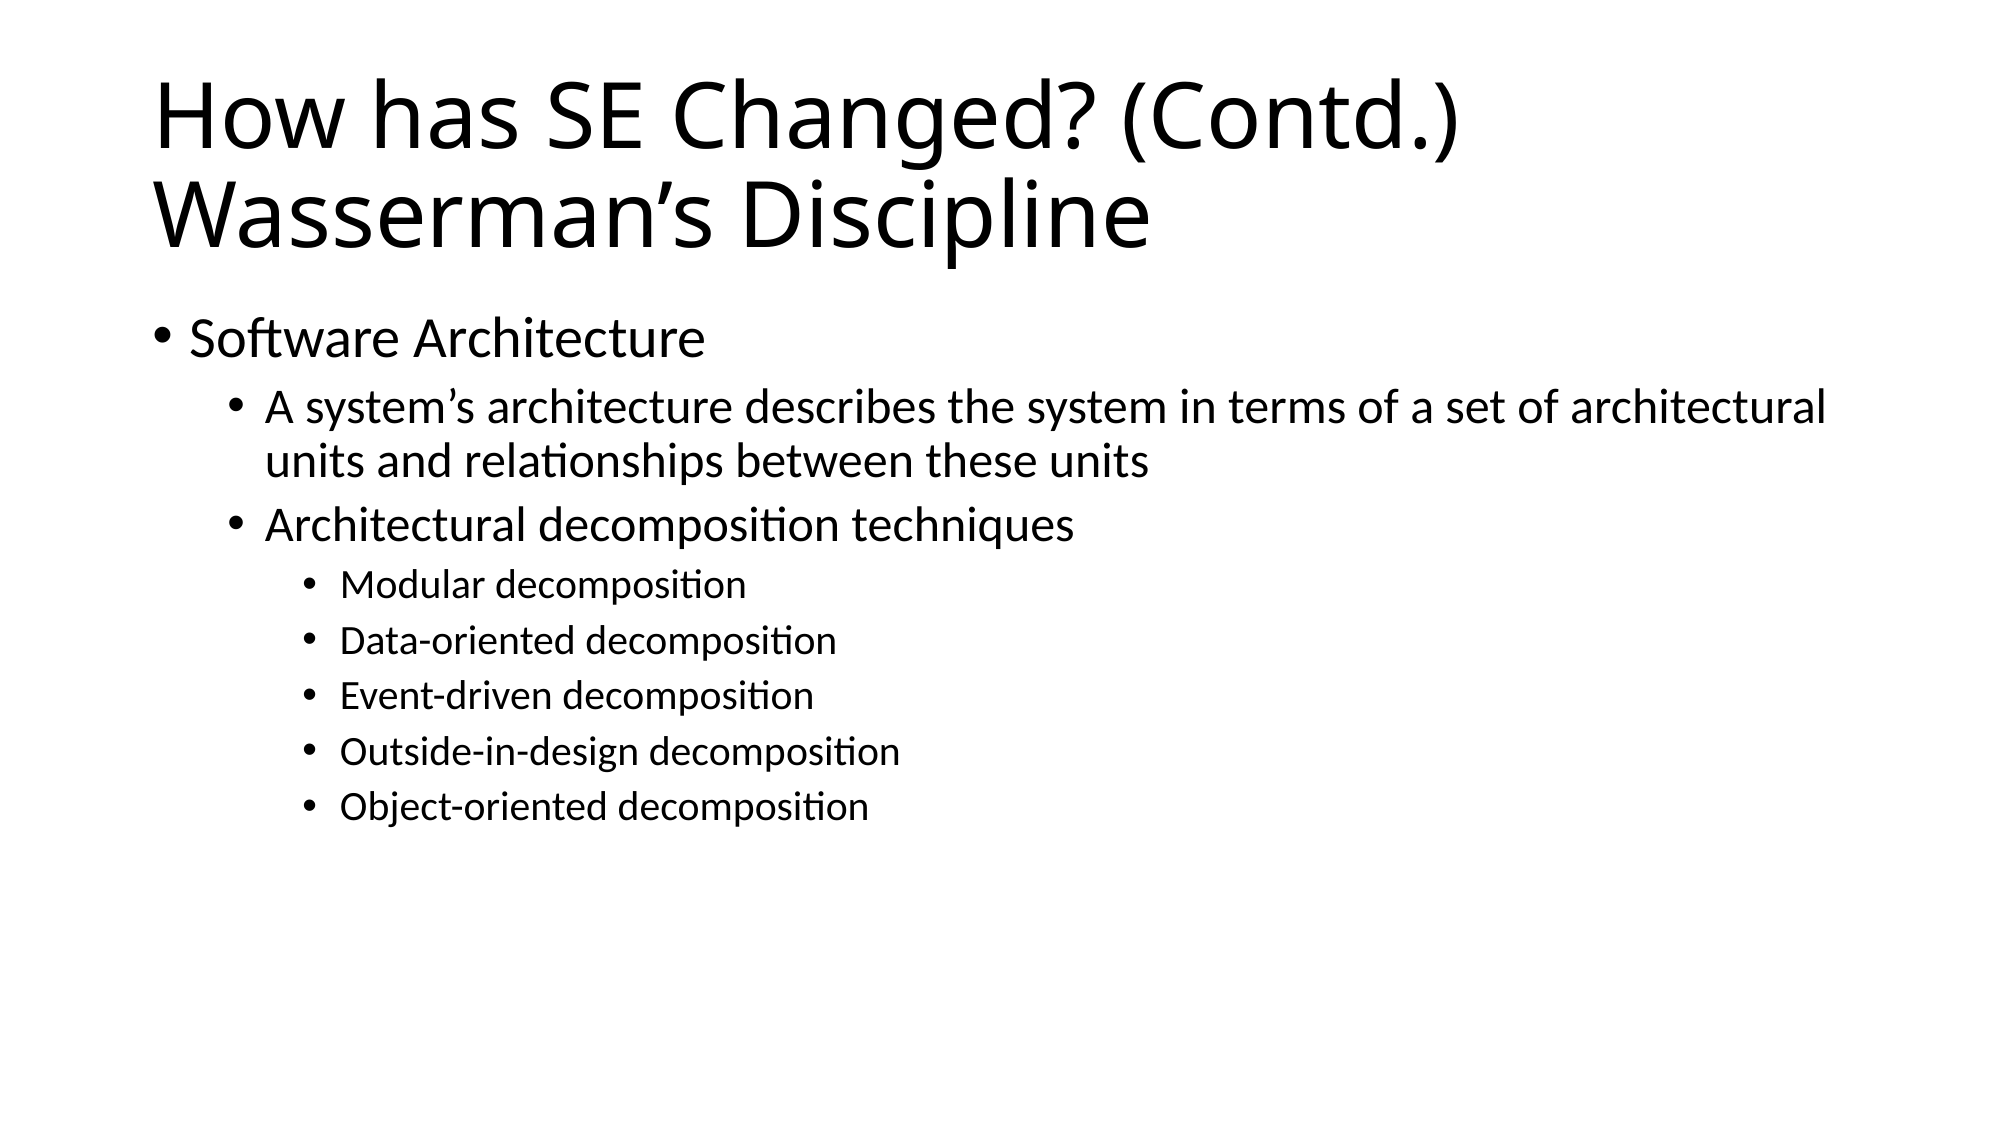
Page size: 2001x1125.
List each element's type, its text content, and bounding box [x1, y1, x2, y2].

title How has SE Changed? (Contd.) Wasserman’s Discipline [137, 59, 1863, 278]
list Software Architecture A system’s architecture describes the system in terms of a set of architectural units and relationships between these units Architectural decomposition techniques Modular decomposition Data-oriented decomposition Event-driven decomposition Outside-in-design decomposition Object-oriented decomposition [137, 299, 1863, 1014]
